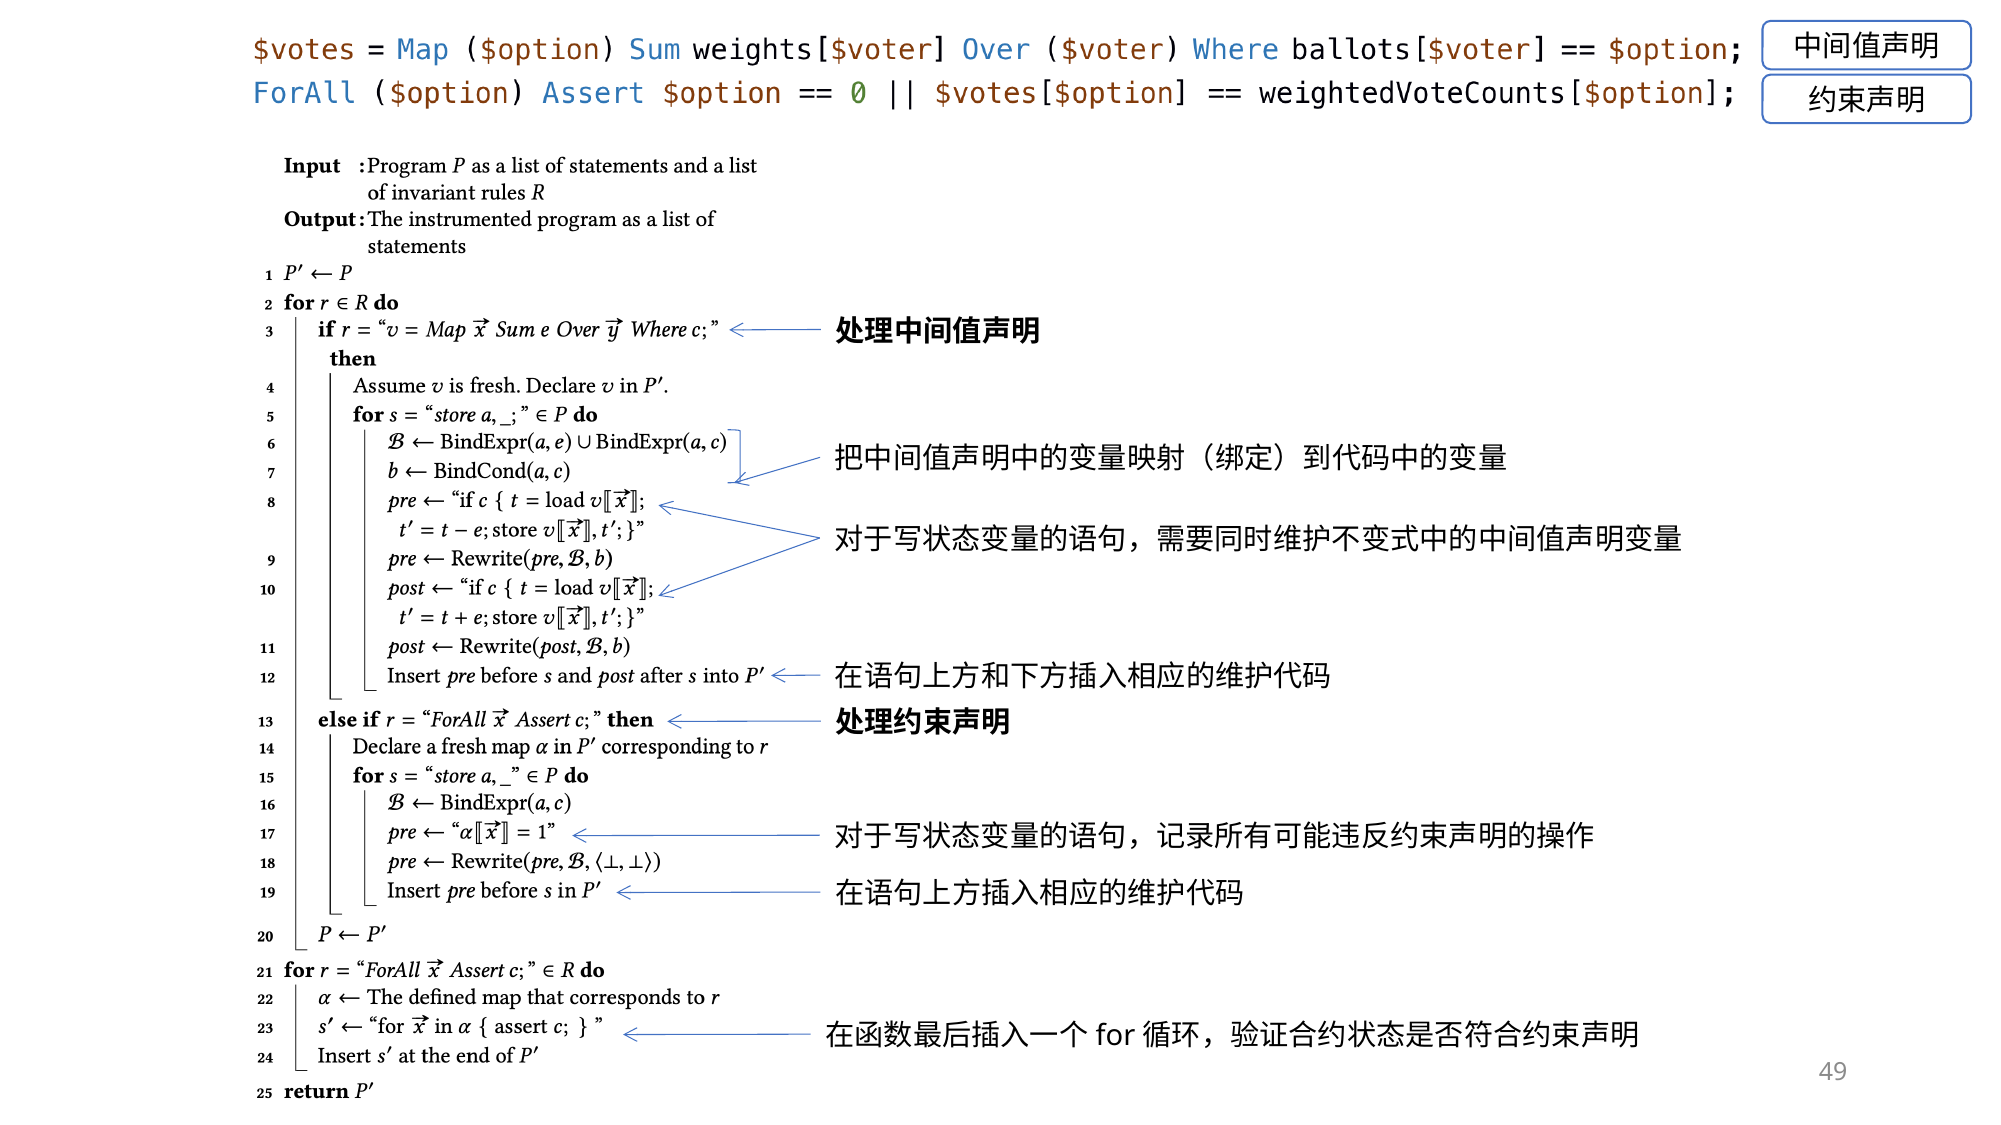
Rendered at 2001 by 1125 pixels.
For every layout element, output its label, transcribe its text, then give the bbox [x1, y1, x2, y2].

text_box 约束声明 [1763, 73, 1973, 125]
text_box 对于写状态变量的语句，需要同时维护不变式中的中间值声明变量 [821, 513, 1698, 563]
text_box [658, 538, 821, 596]
slide_number 49 [1412, 1042, 1863, 1103]
picture [237, 141, 795, 1125]
text_box 把中间值声明中的变量映射（绑定）到代码中的变量 [820, 432, 1523, 483]
text_box 处理约束声明 [820, 696, 1027, 746]
picture [237, 20, 1763, 124]
text_box 在语句上方插入相应的维护代码 [820, 867, 1260, 917]
text_box 对于写状态变量的语句，记录所有可能违反约束声明的操作 [819, 810, 1610, 861]
text_box 处理中间值声明 [820, 304, 1056, 355]
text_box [658, 505, 821, 538]
text_box 在函数最后插入一个for循环，验证合约状态是否符合约束声明 [810, 1009, 1655, 1059]
text_box 中间值声明 [1763, 19, 1973, 71]
text_box 在语句上方和下方插入相应的维护代码 [820, 650, 1347, 700]
